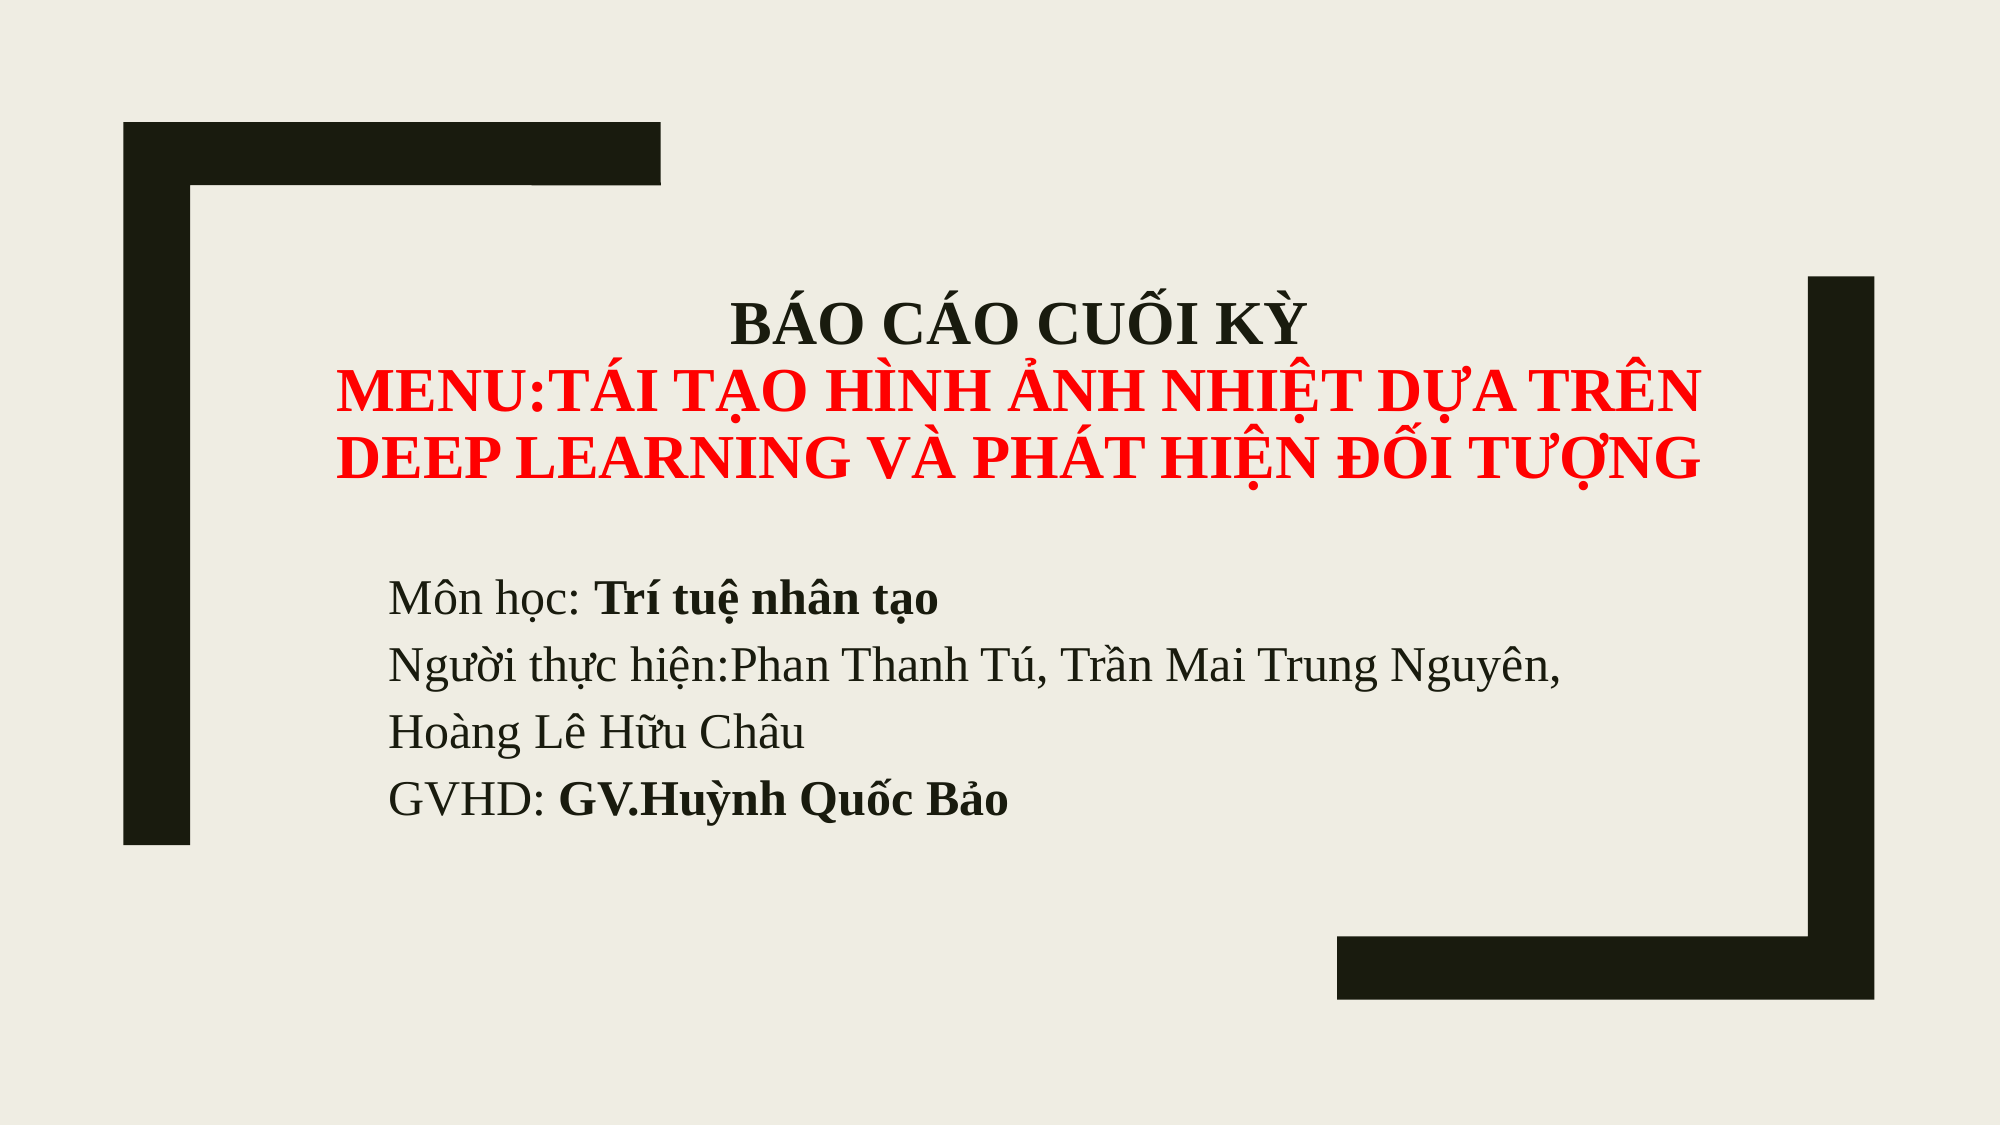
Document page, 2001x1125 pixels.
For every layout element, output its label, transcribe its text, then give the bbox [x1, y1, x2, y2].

title Báo cáo cuối Kỳ menu:Tái tạo hình ảnh nhiệt dựa trên deep learning và phát hiện đối tượng [315, 208, 1725, 499]
subtitle Môn học: Trí tuệ nhân tạo Người thực hiện:Phan Thanh Tú, Trần Mai Trung Nguyên, Hoàng Lê Hữu Châu GVHD: GV.Huỳnh Quốc Bảo [373, 549, 1636, 841]
